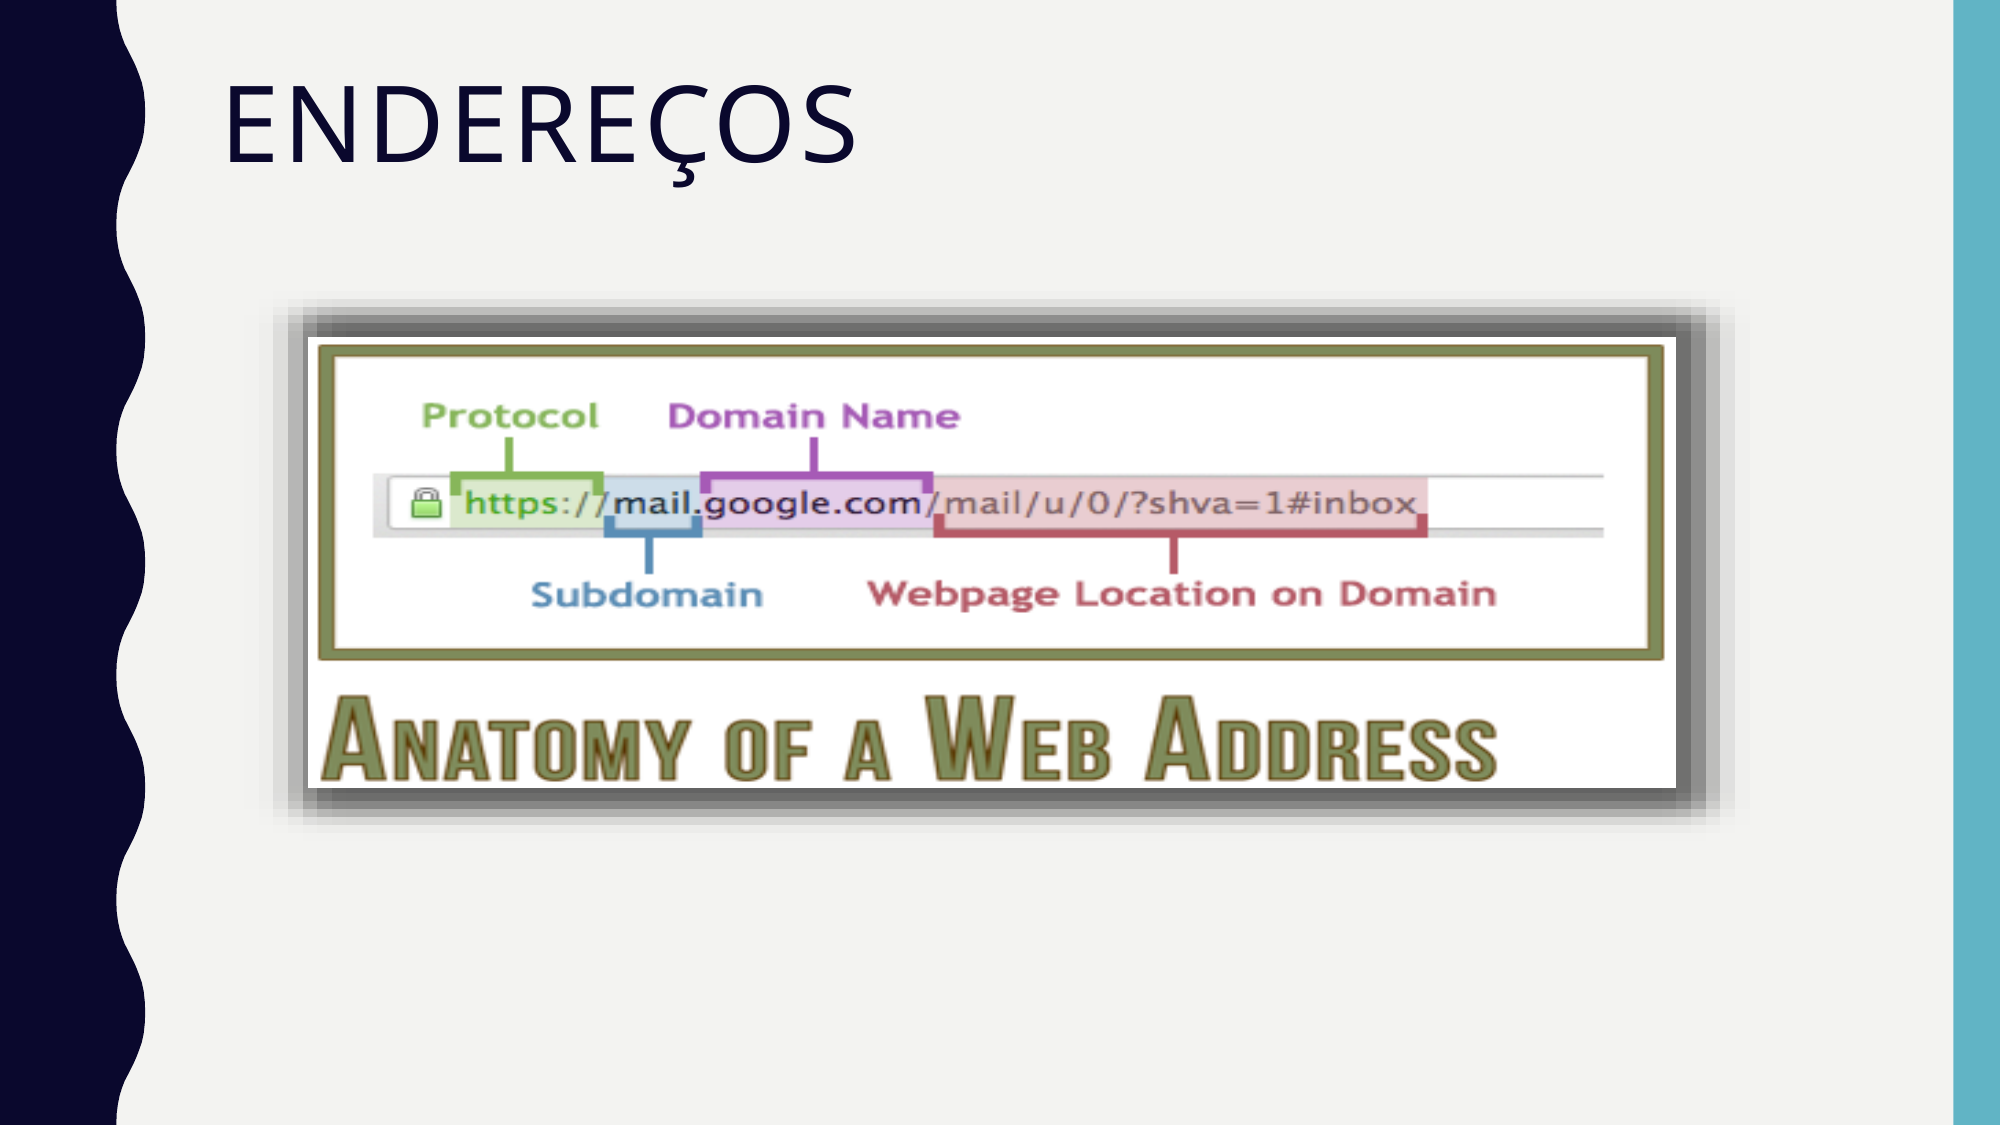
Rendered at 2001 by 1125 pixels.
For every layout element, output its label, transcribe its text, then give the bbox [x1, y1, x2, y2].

picture [308, 337, 1676, 788]
title ENDEREÇOS [218, 54, 1485, 245]
text_box [230, 284, 1750, 841]
